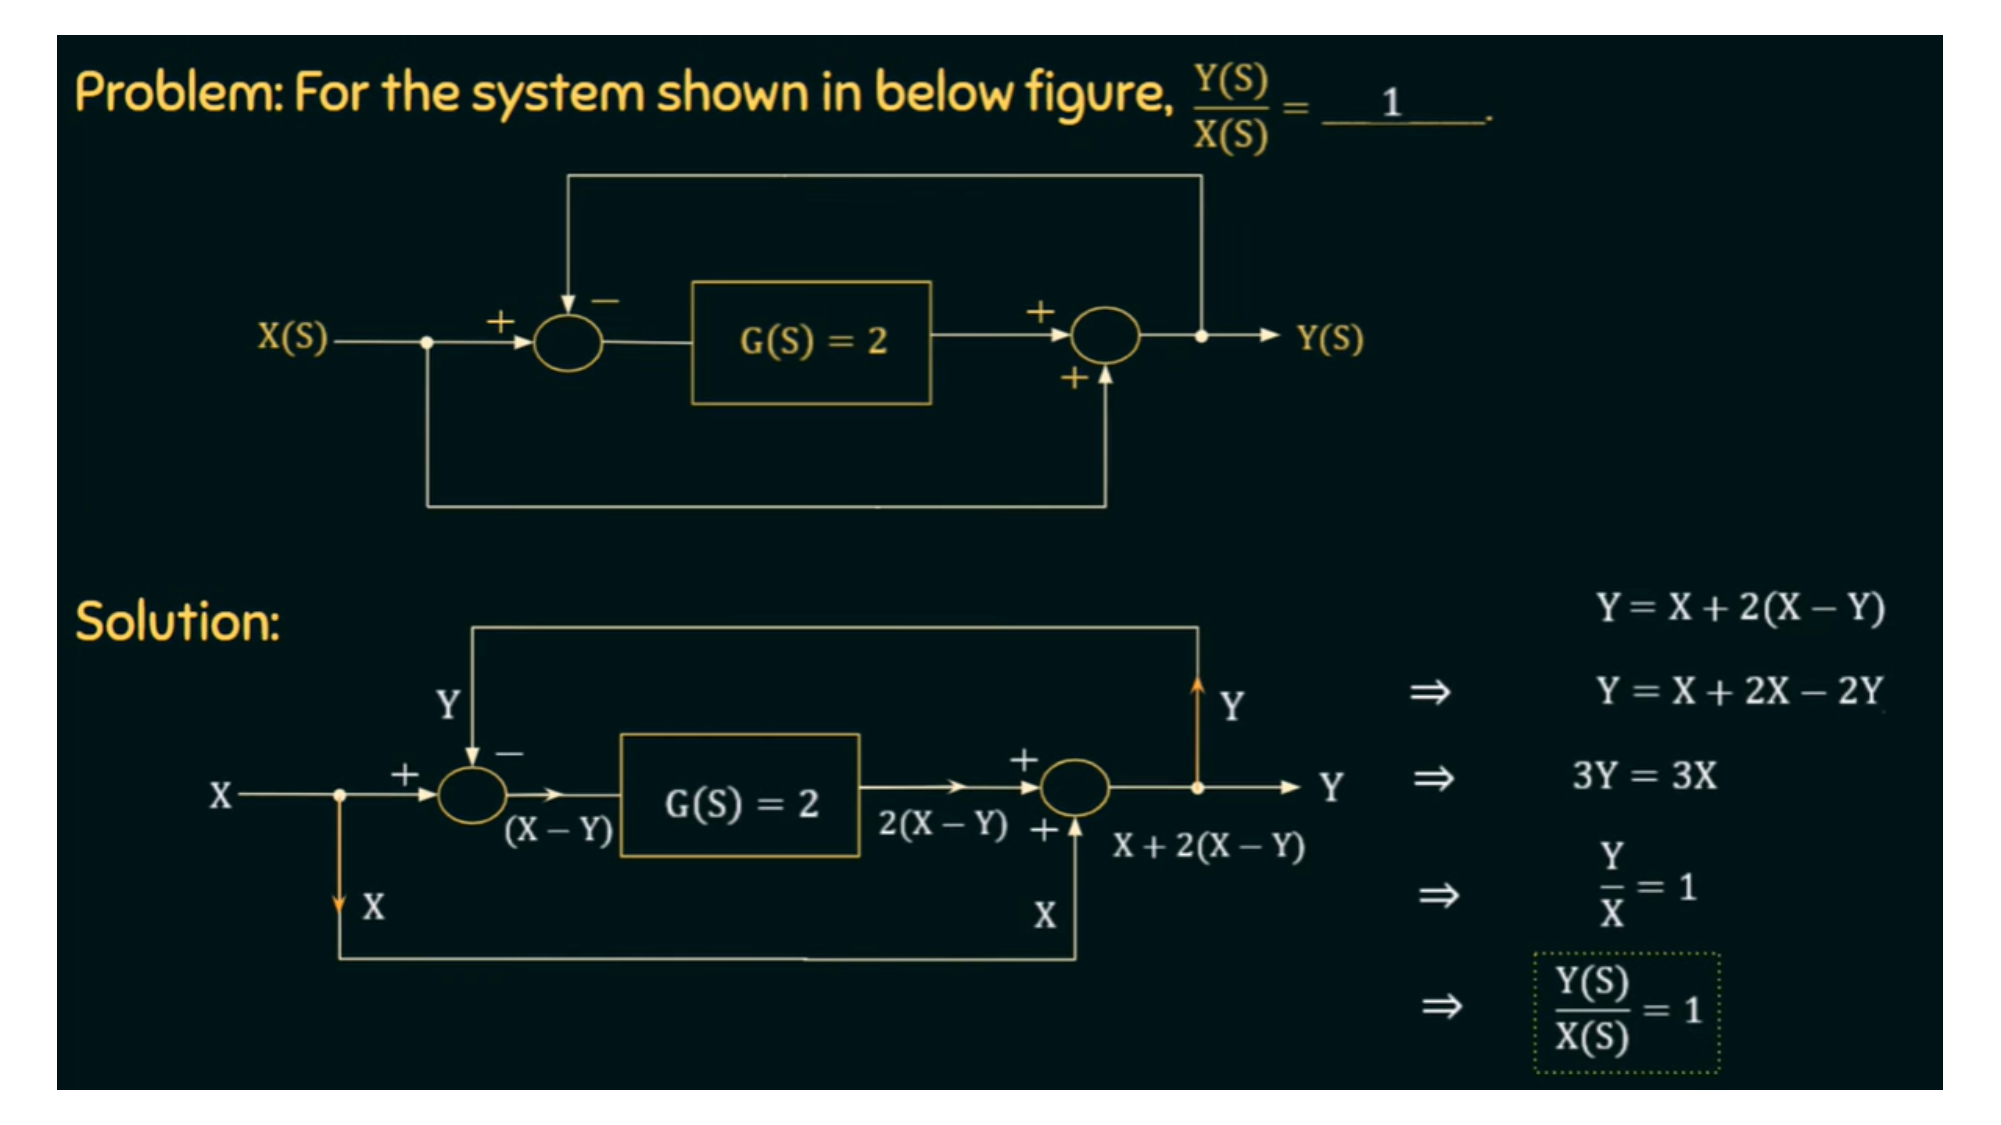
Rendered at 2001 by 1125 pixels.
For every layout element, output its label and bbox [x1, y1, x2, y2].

picture [57, 35, 1943, 1090]
